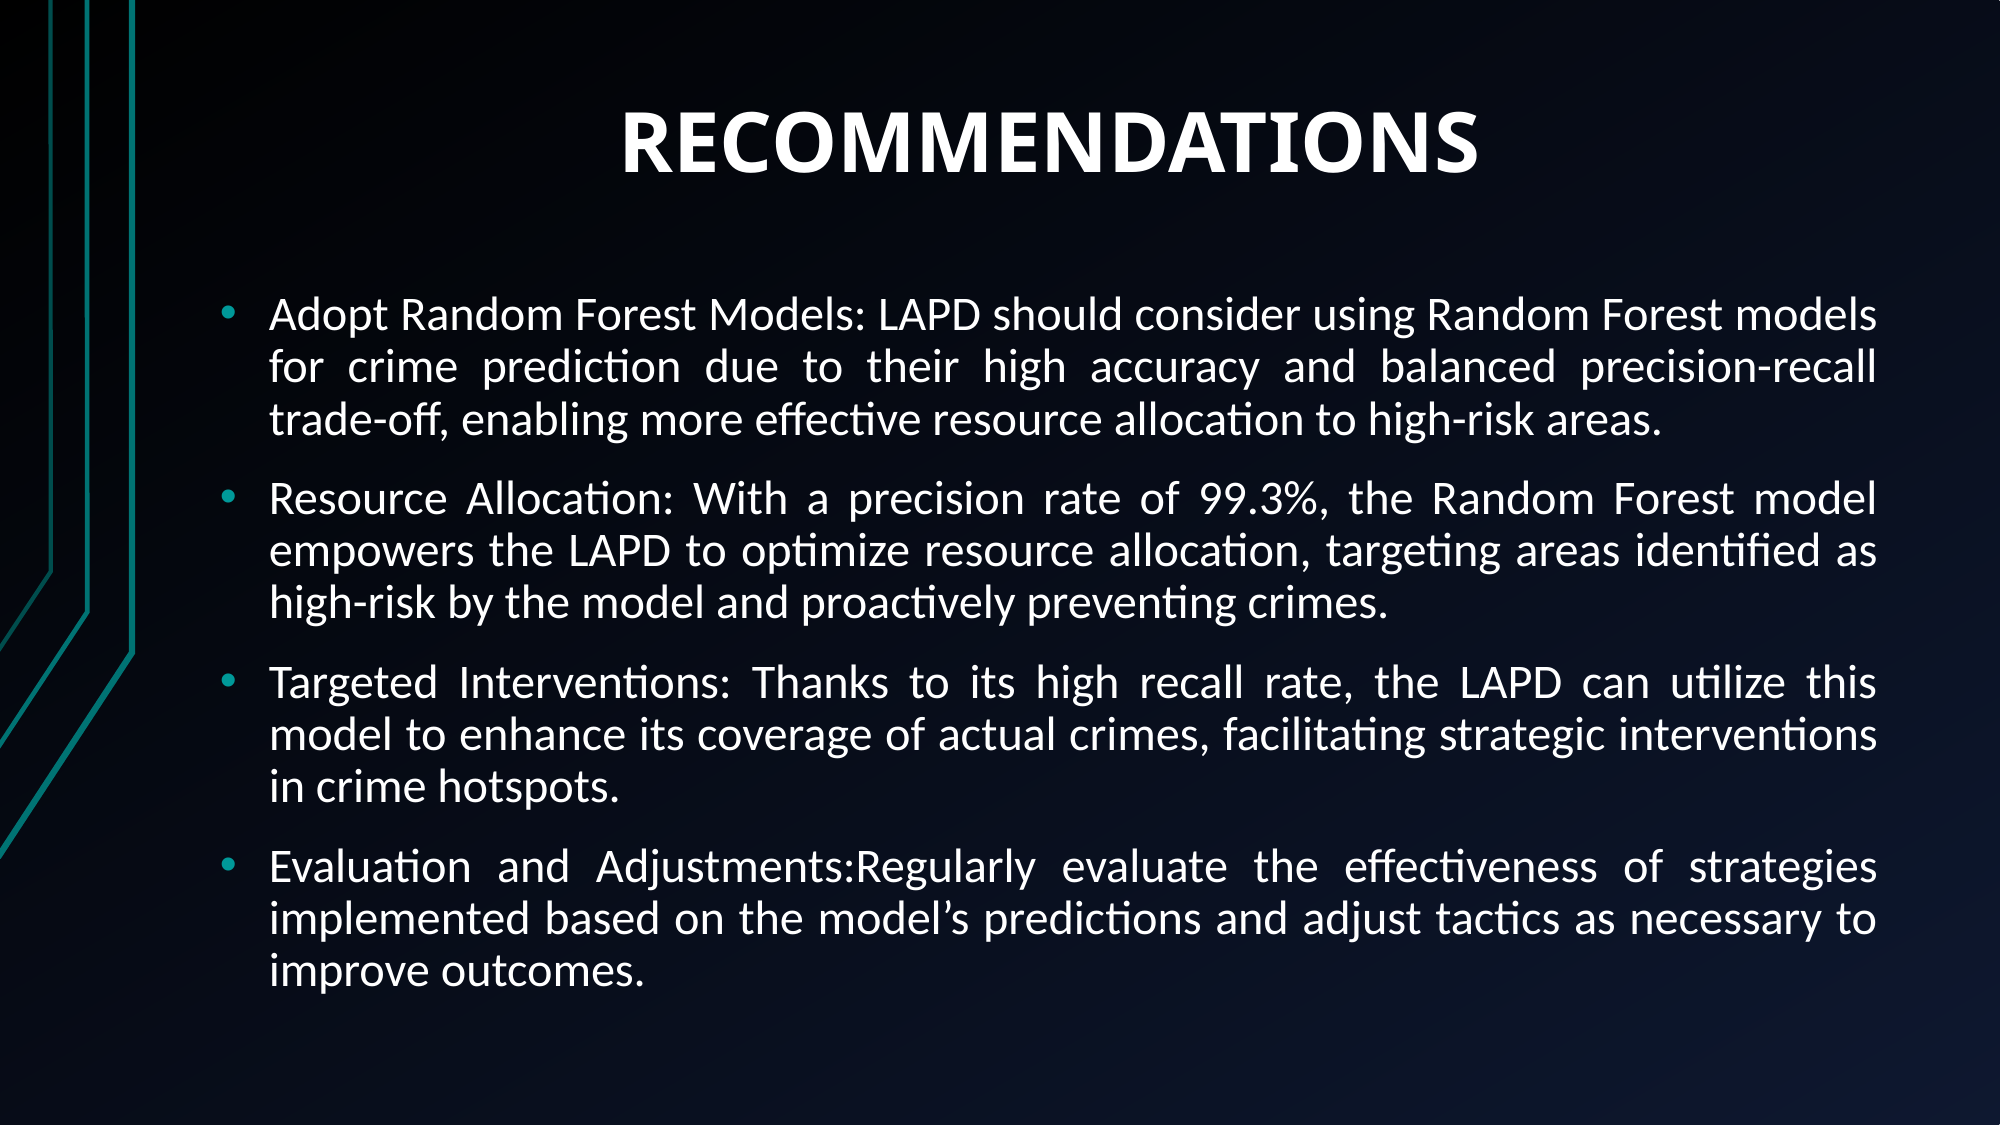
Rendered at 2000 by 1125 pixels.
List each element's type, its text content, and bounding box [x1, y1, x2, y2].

title RECOMMENDATIONS [199, 45, 1900, 246]
list Adopt Random Forest Models: LAPD should consider using Random Forest models for crime prediction due to their high accuracy and balanced precision-recall trade-off, enabling more effective resource allocation to high-risk areas. Resource Allocation: With a precision rate of 99.3%, the Random Forest model empowers the LAPD to optimize resource allocation, targeting areas identified as high-risk by the model and proactively preventing crimes. Targeted Interventions: Thanks to its high recall rate, the LAPD can utilize this model to enhance its coverage of actual crimes, facilitating strategic interventions in crime hotspots. Evaluation and Adjustments:Regularly evaluate the effectiveness of strategies implemented based on the model’s predictions and adjust tactics as necessary to improve outcomes. [199, 279, 1900, 1012]
